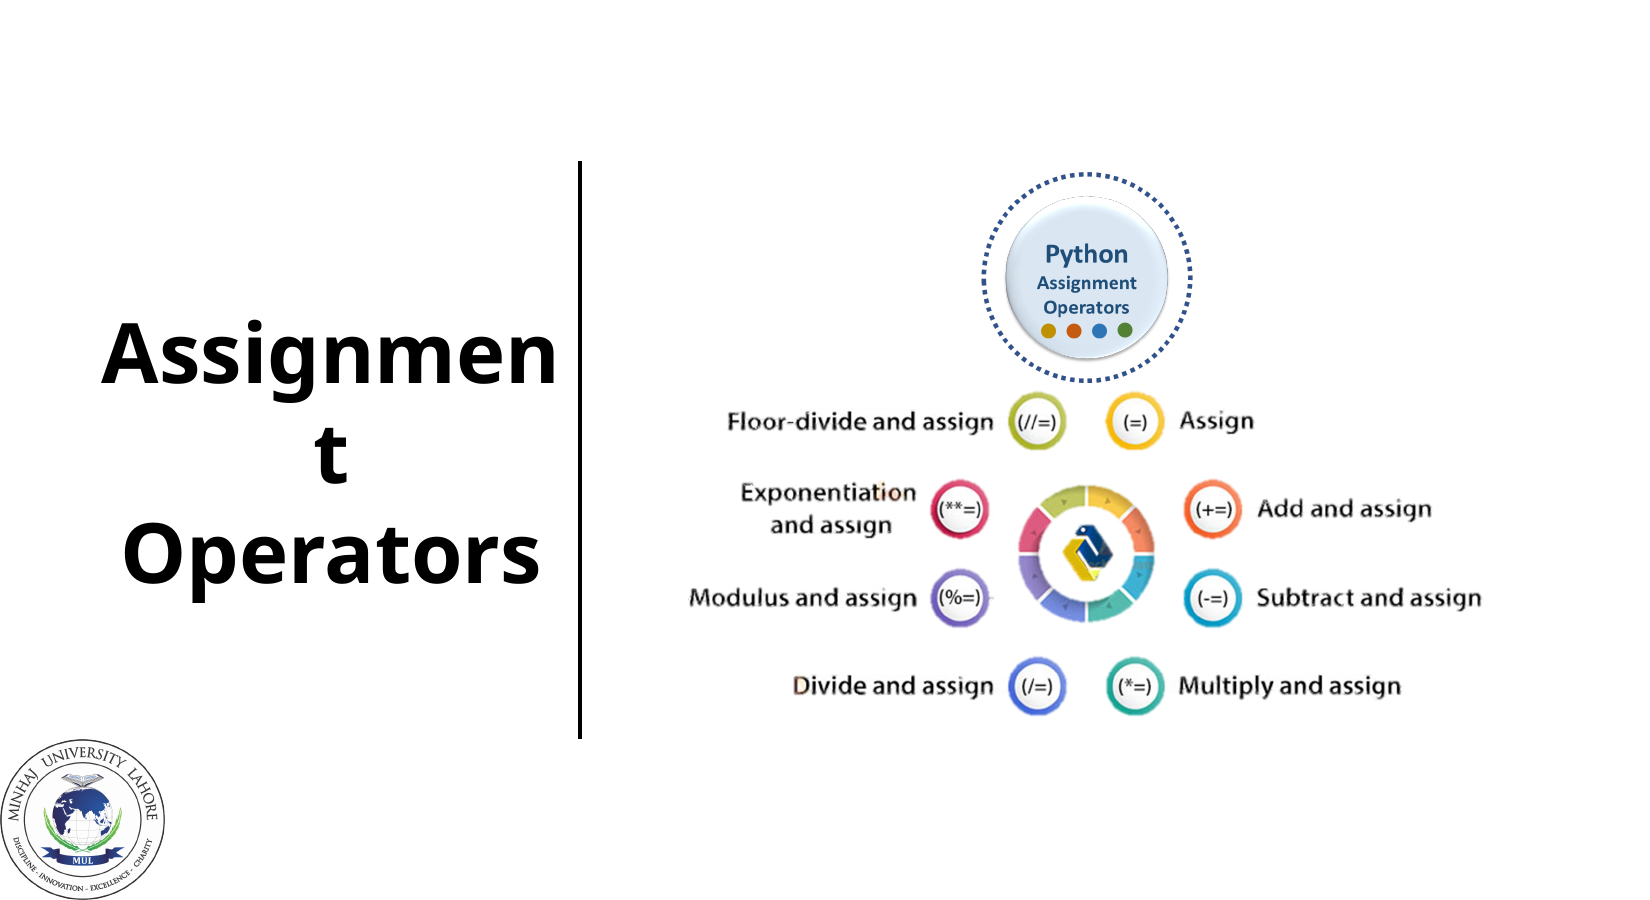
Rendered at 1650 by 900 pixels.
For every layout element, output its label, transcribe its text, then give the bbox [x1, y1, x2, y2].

title Assignment Operators [82, 103, 580, 797]
picture [0, 739, 165, 900]
picture [686, 172, 1488, 728]
